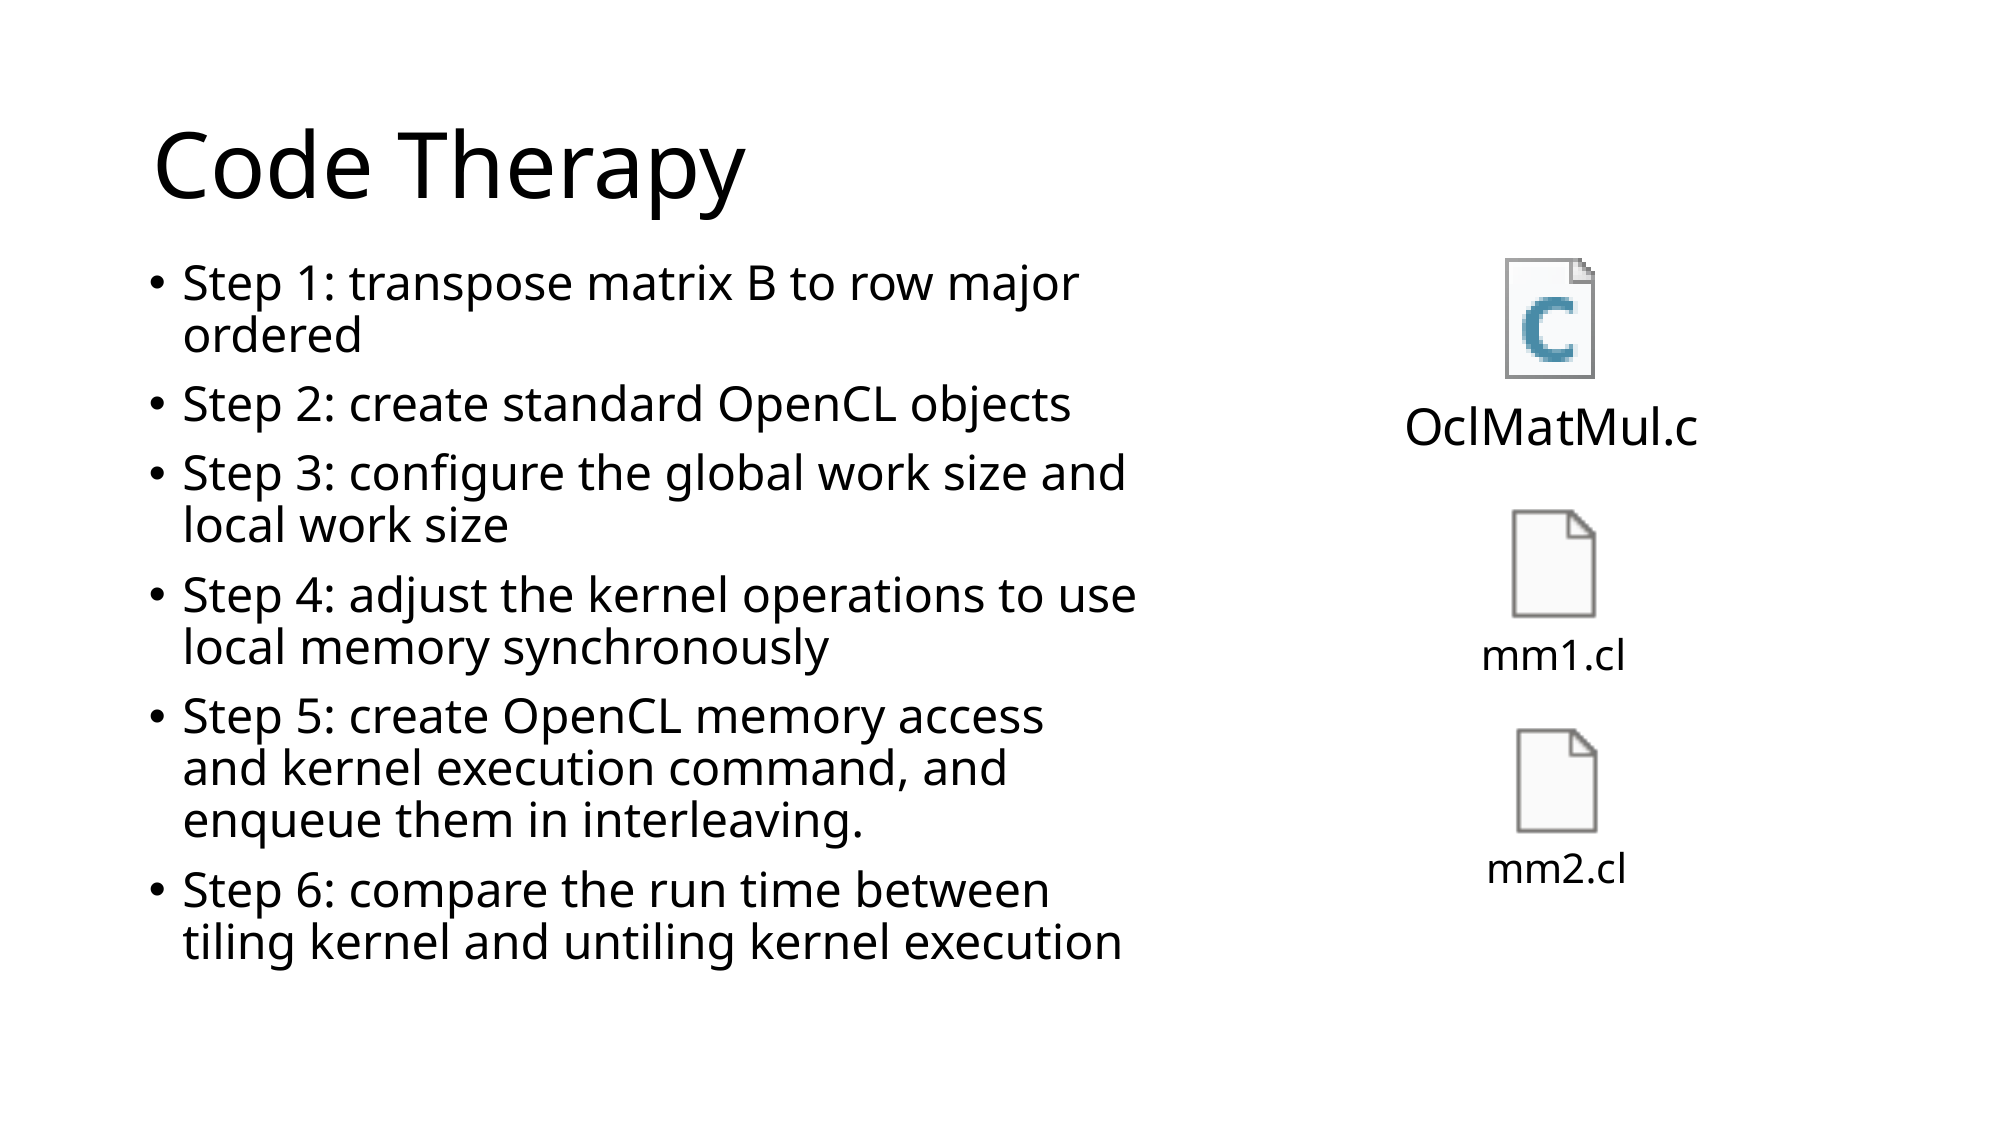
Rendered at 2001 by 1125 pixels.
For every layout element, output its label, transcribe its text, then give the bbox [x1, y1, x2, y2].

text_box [1357, 251, 1743, 485]
list Step 1: transpose matrix B to row major ordered Step 2: create standard OpenCL objects Step 3: configure the global work size and local work size Step 4: adjust the kernel operations to use local memory synchronously Step 5: create OpenCL memory access and kernel execution command, and enqueue them in interleaving. Step 6: compare the run time between tiling kernel and untiling kernel execution [133, 251, 1155, 1005]
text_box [1466, 727, 1642, 916]
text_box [1461, 508, 1642, 703]
title Code Therapy [137, 59, 1863, 278]
